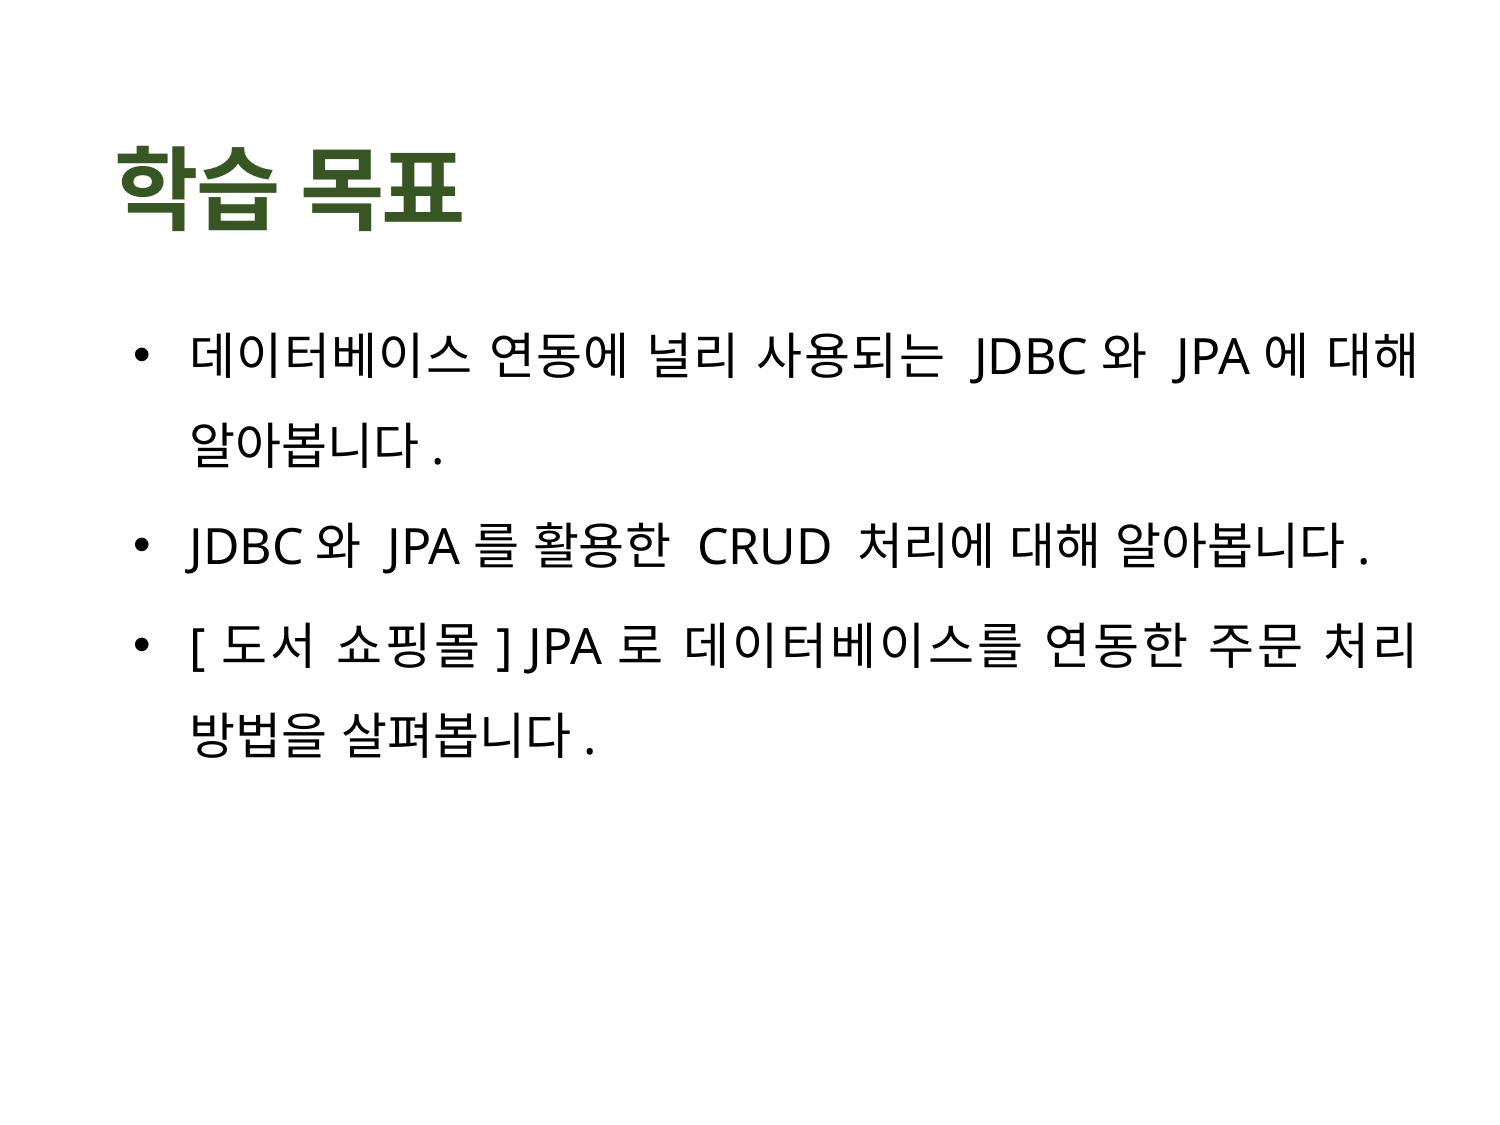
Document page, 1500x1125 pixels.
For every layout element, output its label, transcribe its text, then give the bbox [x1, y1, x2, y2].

text_box 데이터베이스 연동에 널리 사용되는 JDBC와 JPA에 대해 알아봅니다. JDBC와 JPA를 활용한 CRUD 처리에 대해 알아봅니다. [도서 쇼핑몰] JPA로 데이터베이스를 연동한 주문 처리 방법을 살펴봅니다. [118, 287, 1435, 961]
